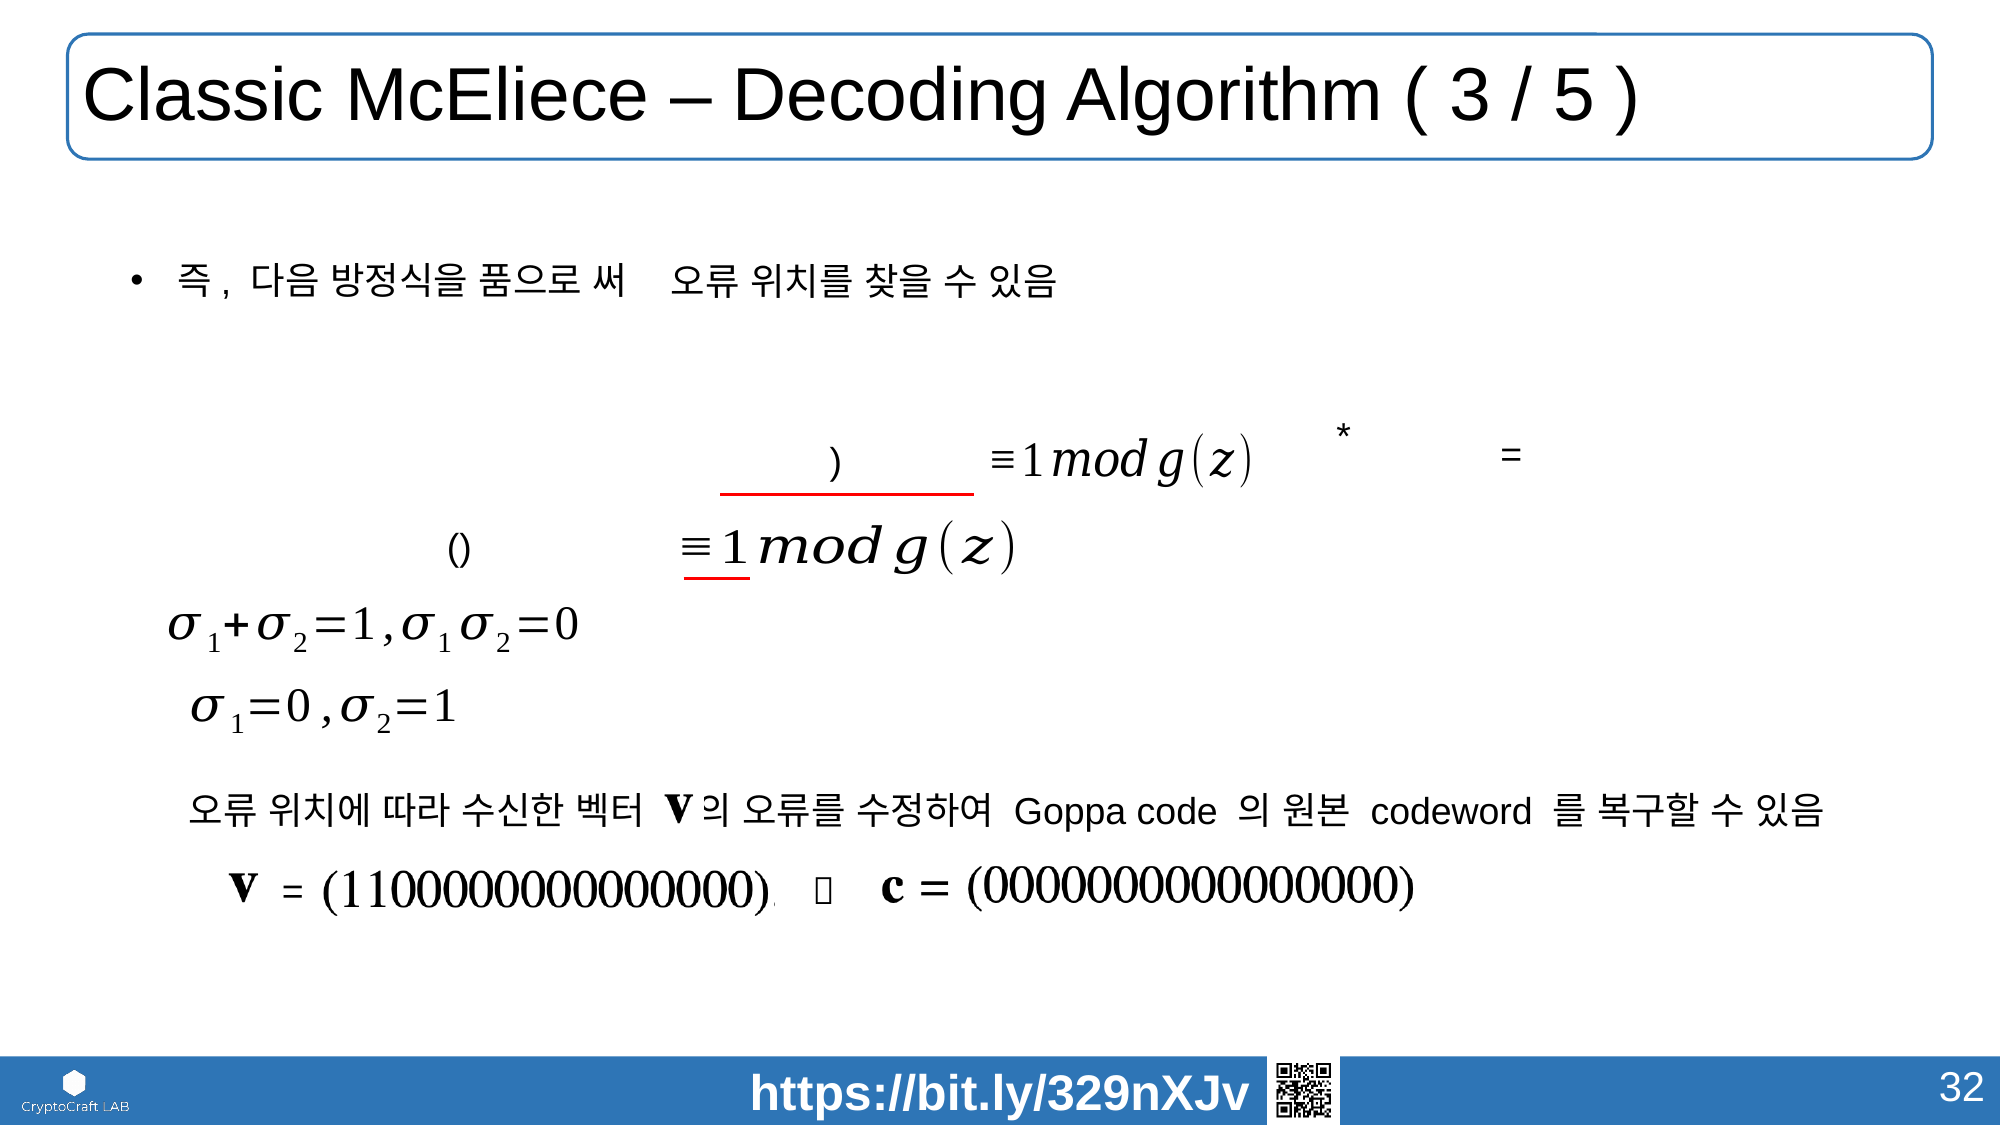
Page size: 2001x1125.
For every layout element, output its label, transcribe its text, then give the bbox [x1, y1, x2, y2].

text_box 오류 위치에 따라 수신한 벡터 의 오류를 수정하여 Goppa code 의 원본 codeword 를 복구할 수 있음 [174, 779, 1841, 840]
picture [220, 861, 269, 912]
text_box  [797, 859, 861, 919]
text_box 즉, 다음 방정식을 품으로 써 [115, 249, 643, 310]
picture [316, 860, 775, 924]
picture [875, 851, 1417, 922]
picture [1267, 1054, 1340, 1125]
title Classic McEliece – Decoding Algorithm ( 3 / 5 ) [67, 34, 1933, 160]
picture [13, 1061, 138, 1123]
text_box = [256, 859, 330, 919]
text_box * [1321, 404, 1366, 465]
text_box 오류 위치를 찾을 수 있음 [656, 250, 1073, 311]
picture [656, 782, 704, 833]
